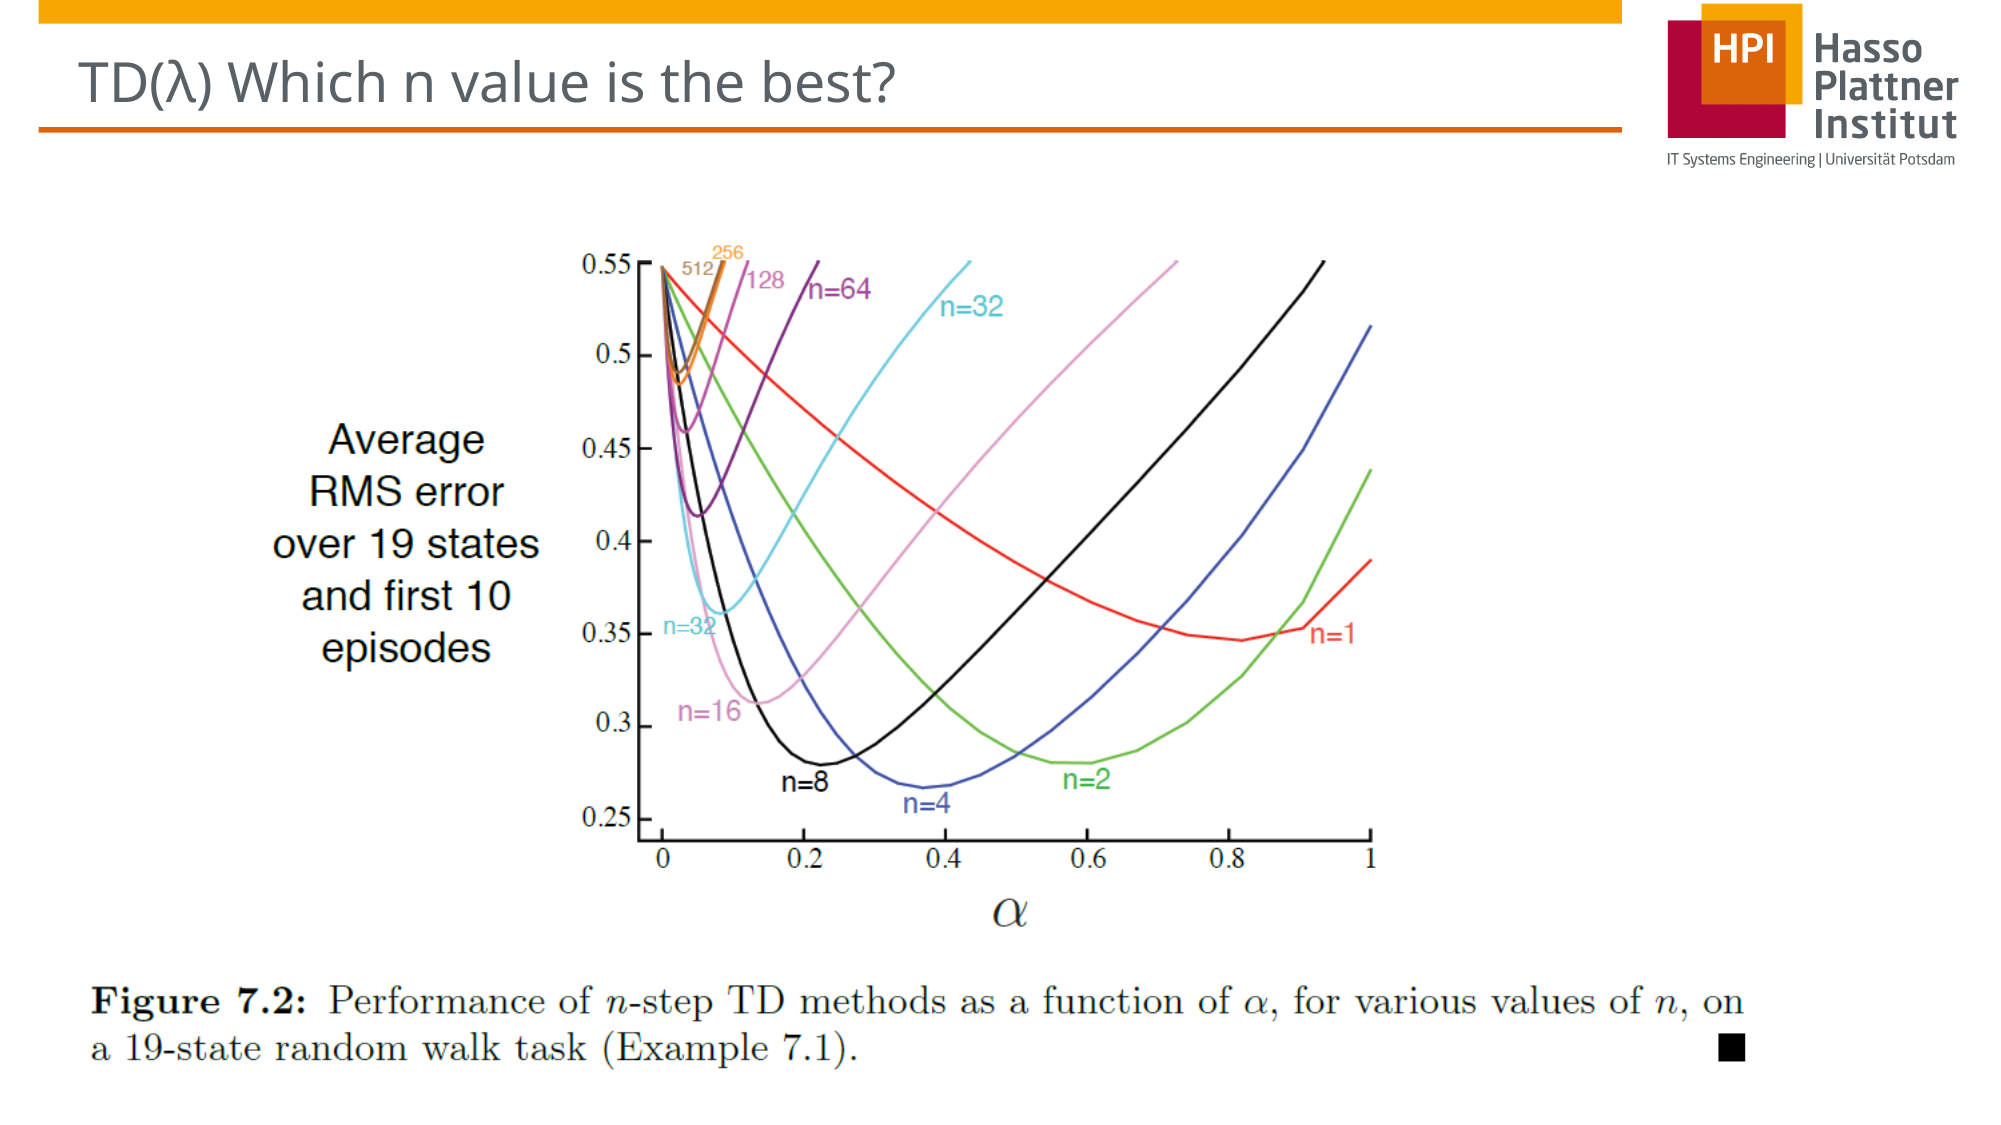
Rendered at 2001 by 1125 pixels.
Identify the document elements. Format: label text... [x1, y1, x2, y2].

picture [1664, 0, 1965, 170]
title TD(λ) Which n value is the best? [78, 23, 1583, 115]
picture [78, 202, 1777, 1087]
